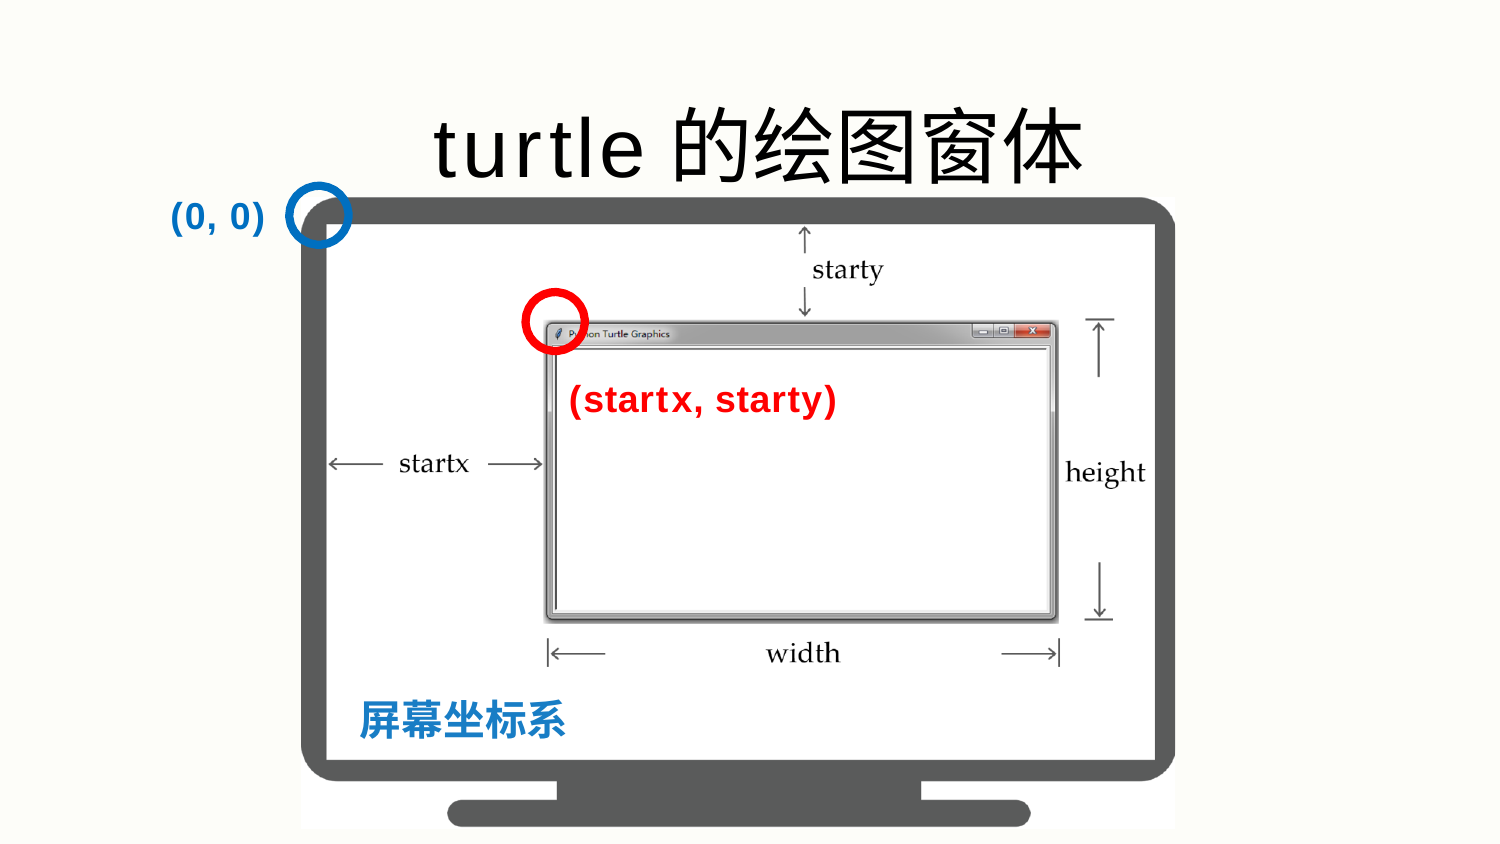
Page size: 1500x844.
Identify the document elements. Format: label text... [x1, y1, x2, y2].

text_box 屏幕坐标系 [357, 694, 571, 745]
text_box [289, 185, 349, 245]
title turtle的绘图窗体 [165, 93, 1335, 235]
text_box (startx, starty) [566, 374, 843, 420]
text_box [525, 292, 585, 352]
text_box [619, 362, 987, 600]
text_box [301, 197, 1176, 829]
text_box (0, 0) [168, 191, 271, 237]
